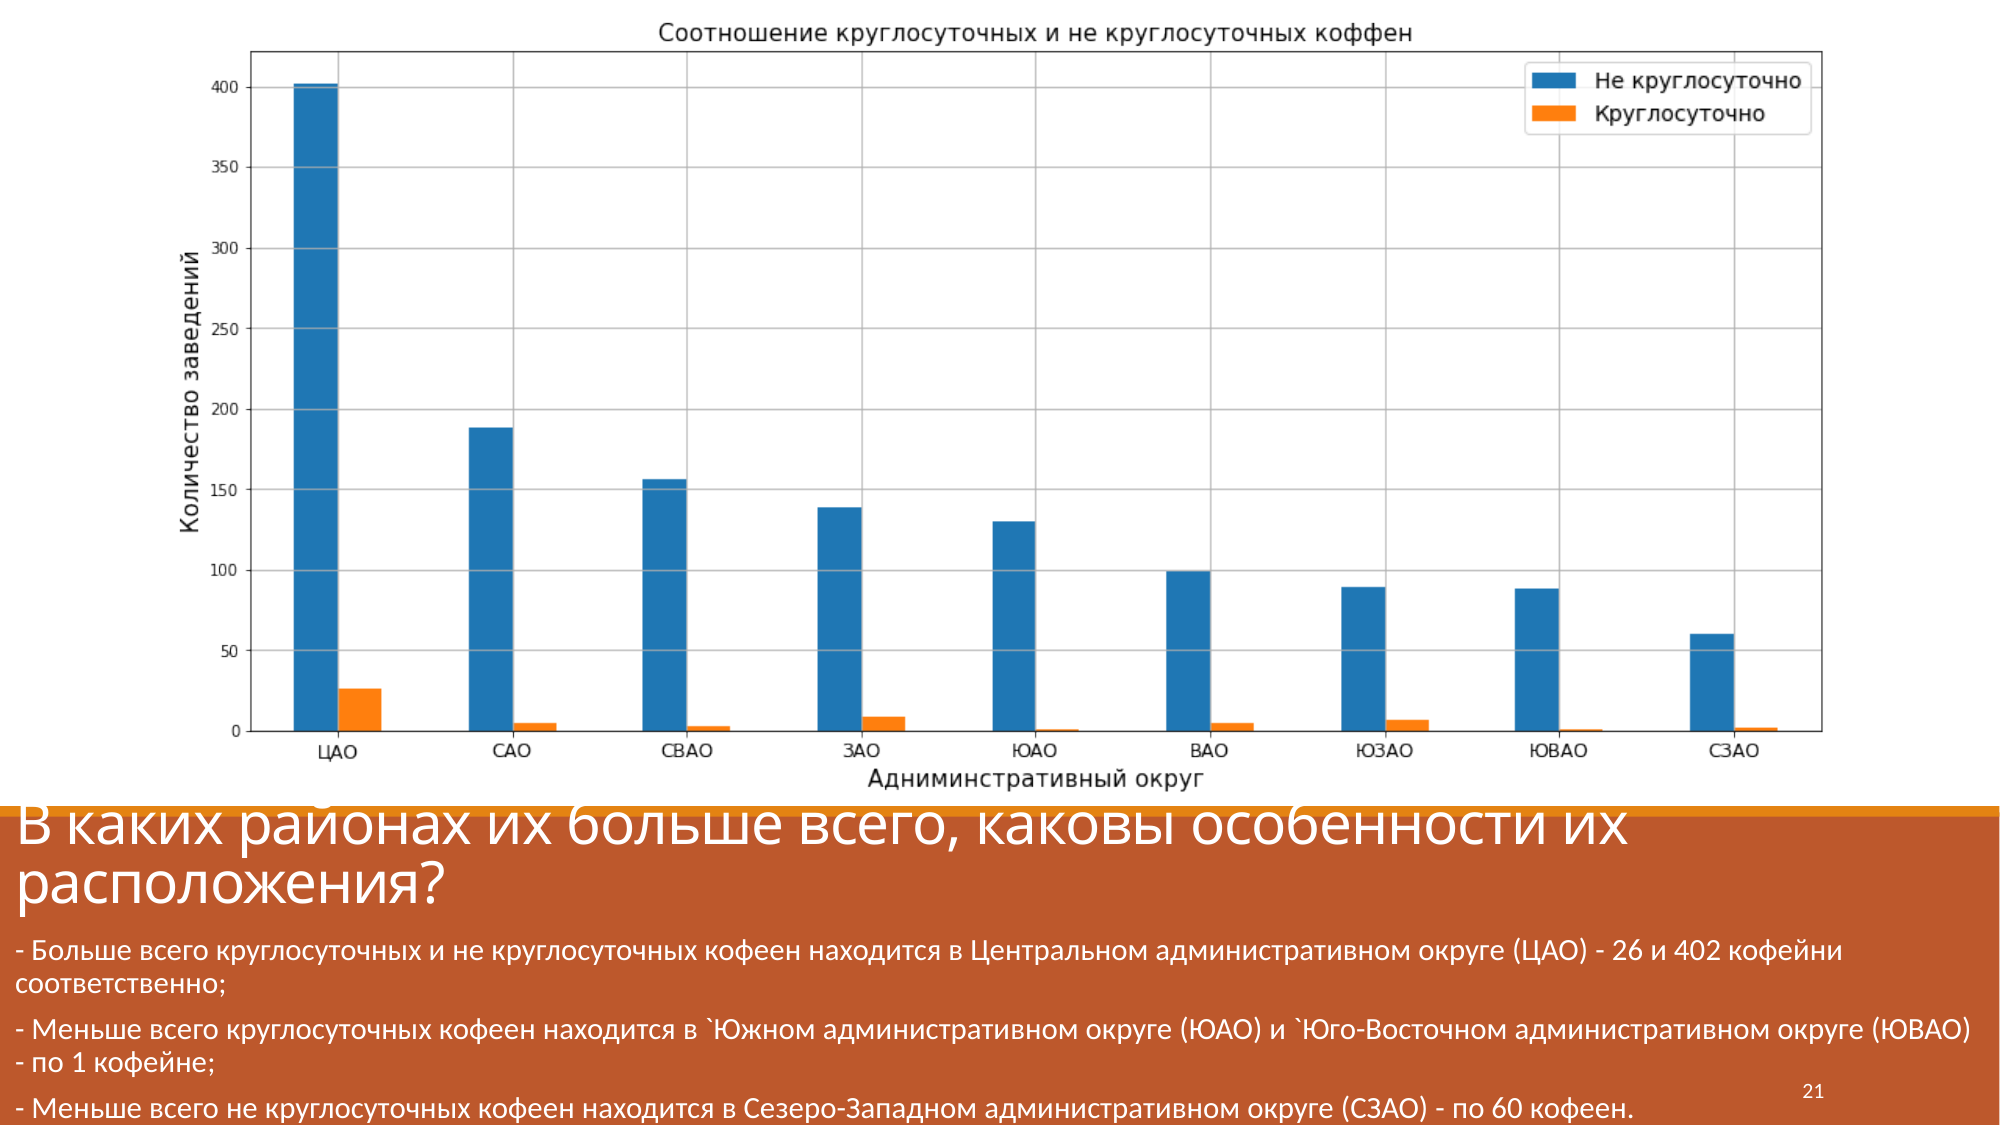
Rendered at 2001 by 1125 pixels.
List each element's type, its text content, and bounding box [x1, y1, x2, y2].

picture [169, 11, 1831, 804]
slide_number 21 [1624, 1059, 1840, 1120]
title В каких районах их больше всего, каковы особенности их расположения? [0, 808, 2000, 916]
list - Больше всего круглосуточных и не круглосуточных кофеен находится в Центральном административном округе (ЦАО) - 26 и 402 кофейни соответственно; - Меньше всего круглосуточных кофеен находится в `Южном административном округе (ЮАО) и `Юго-Восточном административном округе (ЮВАО) - по 1 кофейне; - Меньше всего не круглосуточных кофеен находится в Сезеро-Западном административном округе (СЗАО) - по 60 кофеен. [0, 933, 2000, 1125]
